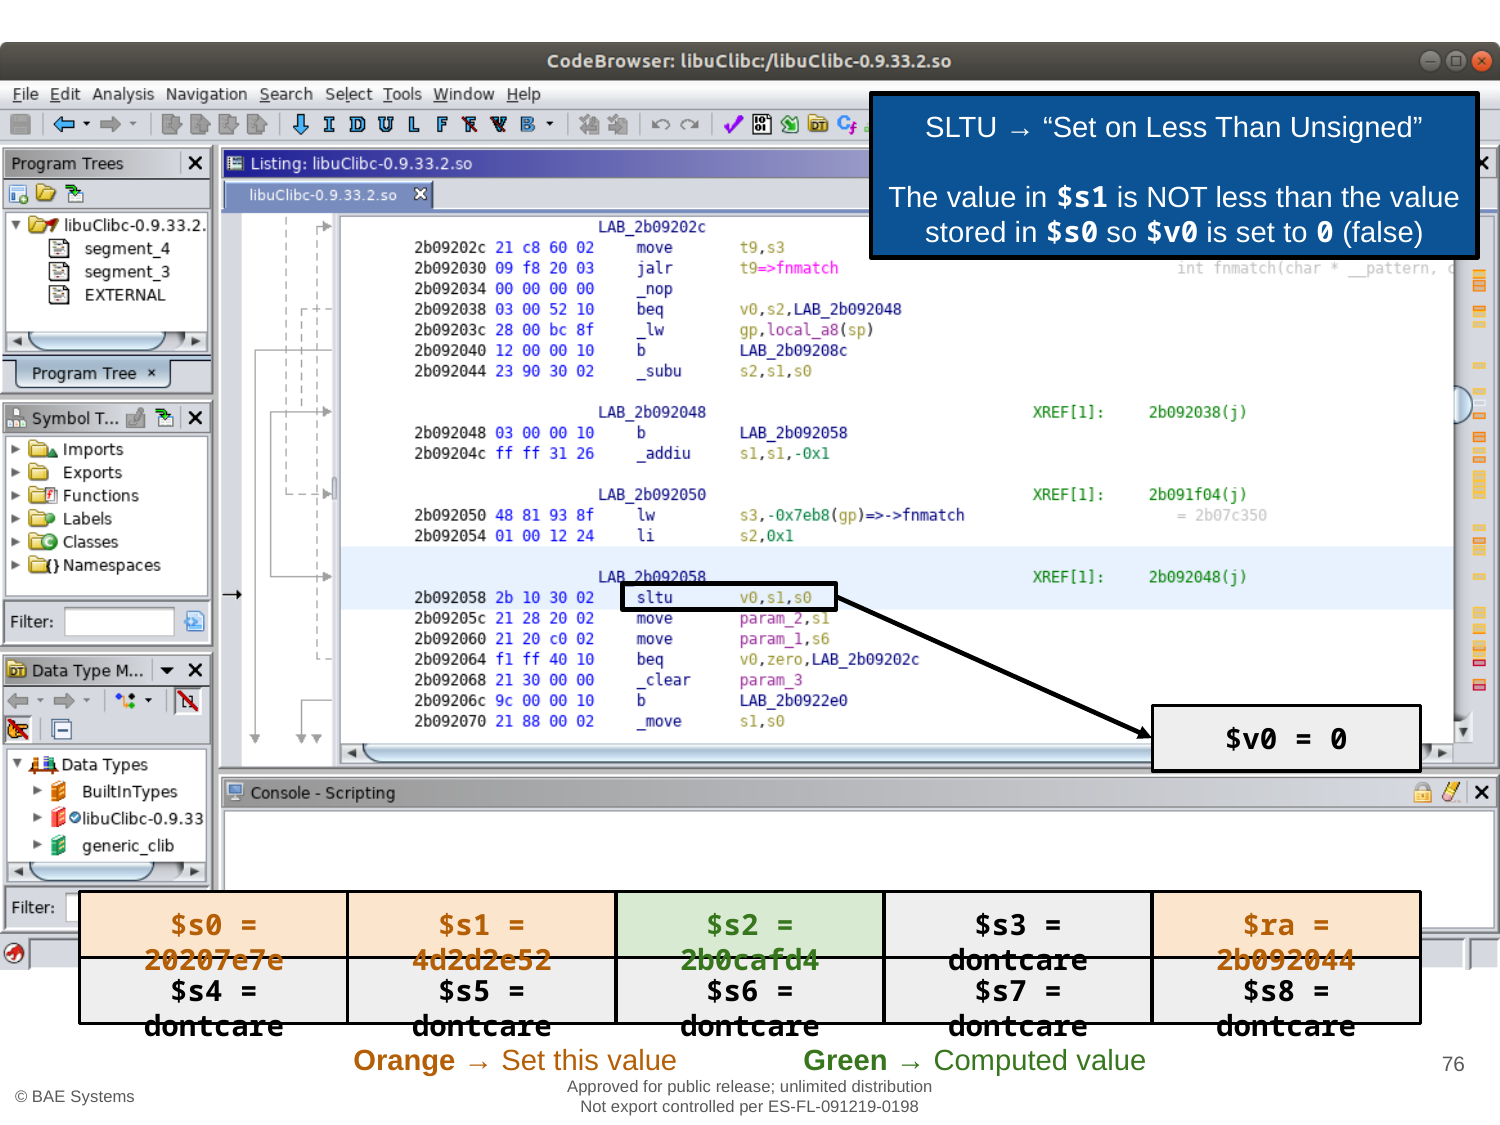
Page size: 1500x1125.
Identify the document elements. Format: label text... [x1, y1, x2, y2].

slide_number 76 [1389, 1019, 1480, 1106]
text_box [835, 596, 1153, 739]
picture [0, 41, 1500, 970]
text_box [79, 891, 1421, 1024]
text_box Orange → Set this value Green → Computed value [328, 1032, 1172, 1095]
